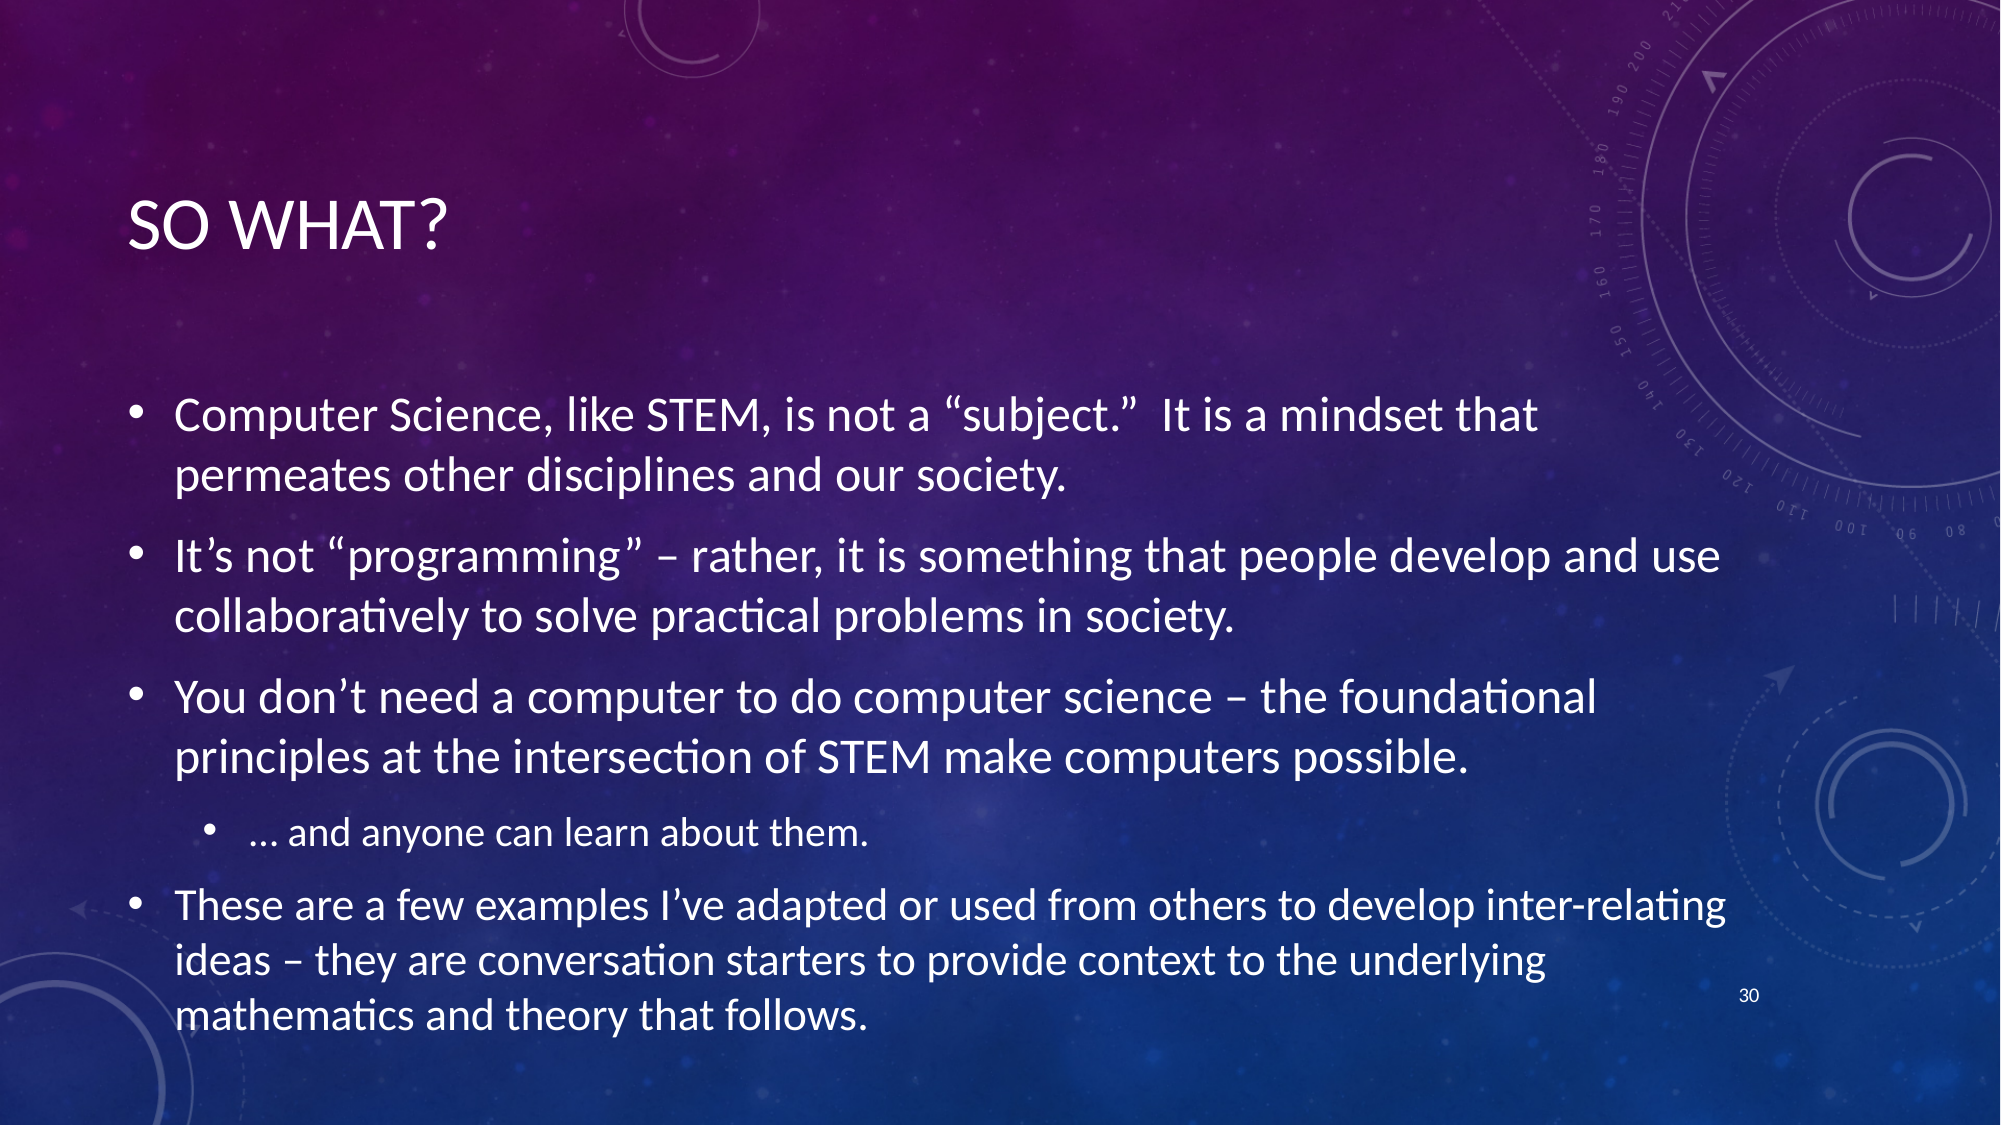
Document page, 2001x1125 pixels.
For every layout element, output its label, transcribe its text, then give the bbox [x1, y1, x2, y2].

slide_number 30 [1684, 963, 1775, 1025]
list Computer Science, like STEM, is not a “subject.” It is a mindset that permeates other disciplines and our society. It’s not “programming” – rather, it is something that people develop and use collaboratively to solve practical problems in society. You don’t need a computer to do computer science – the foundational principles at the intersection of STEM make computers possible. … and anyone can learn about them. These are a few examples I’ve adapted or used from others to develop inter-relating ideas – they are conversation starters to provide context to the underlying mathematics and theory that follows. [112, 351, 1775, 1071]
picture [0, 0, 2001, 1125]
title SO WHAT? [112, 99, 1775, 339]
